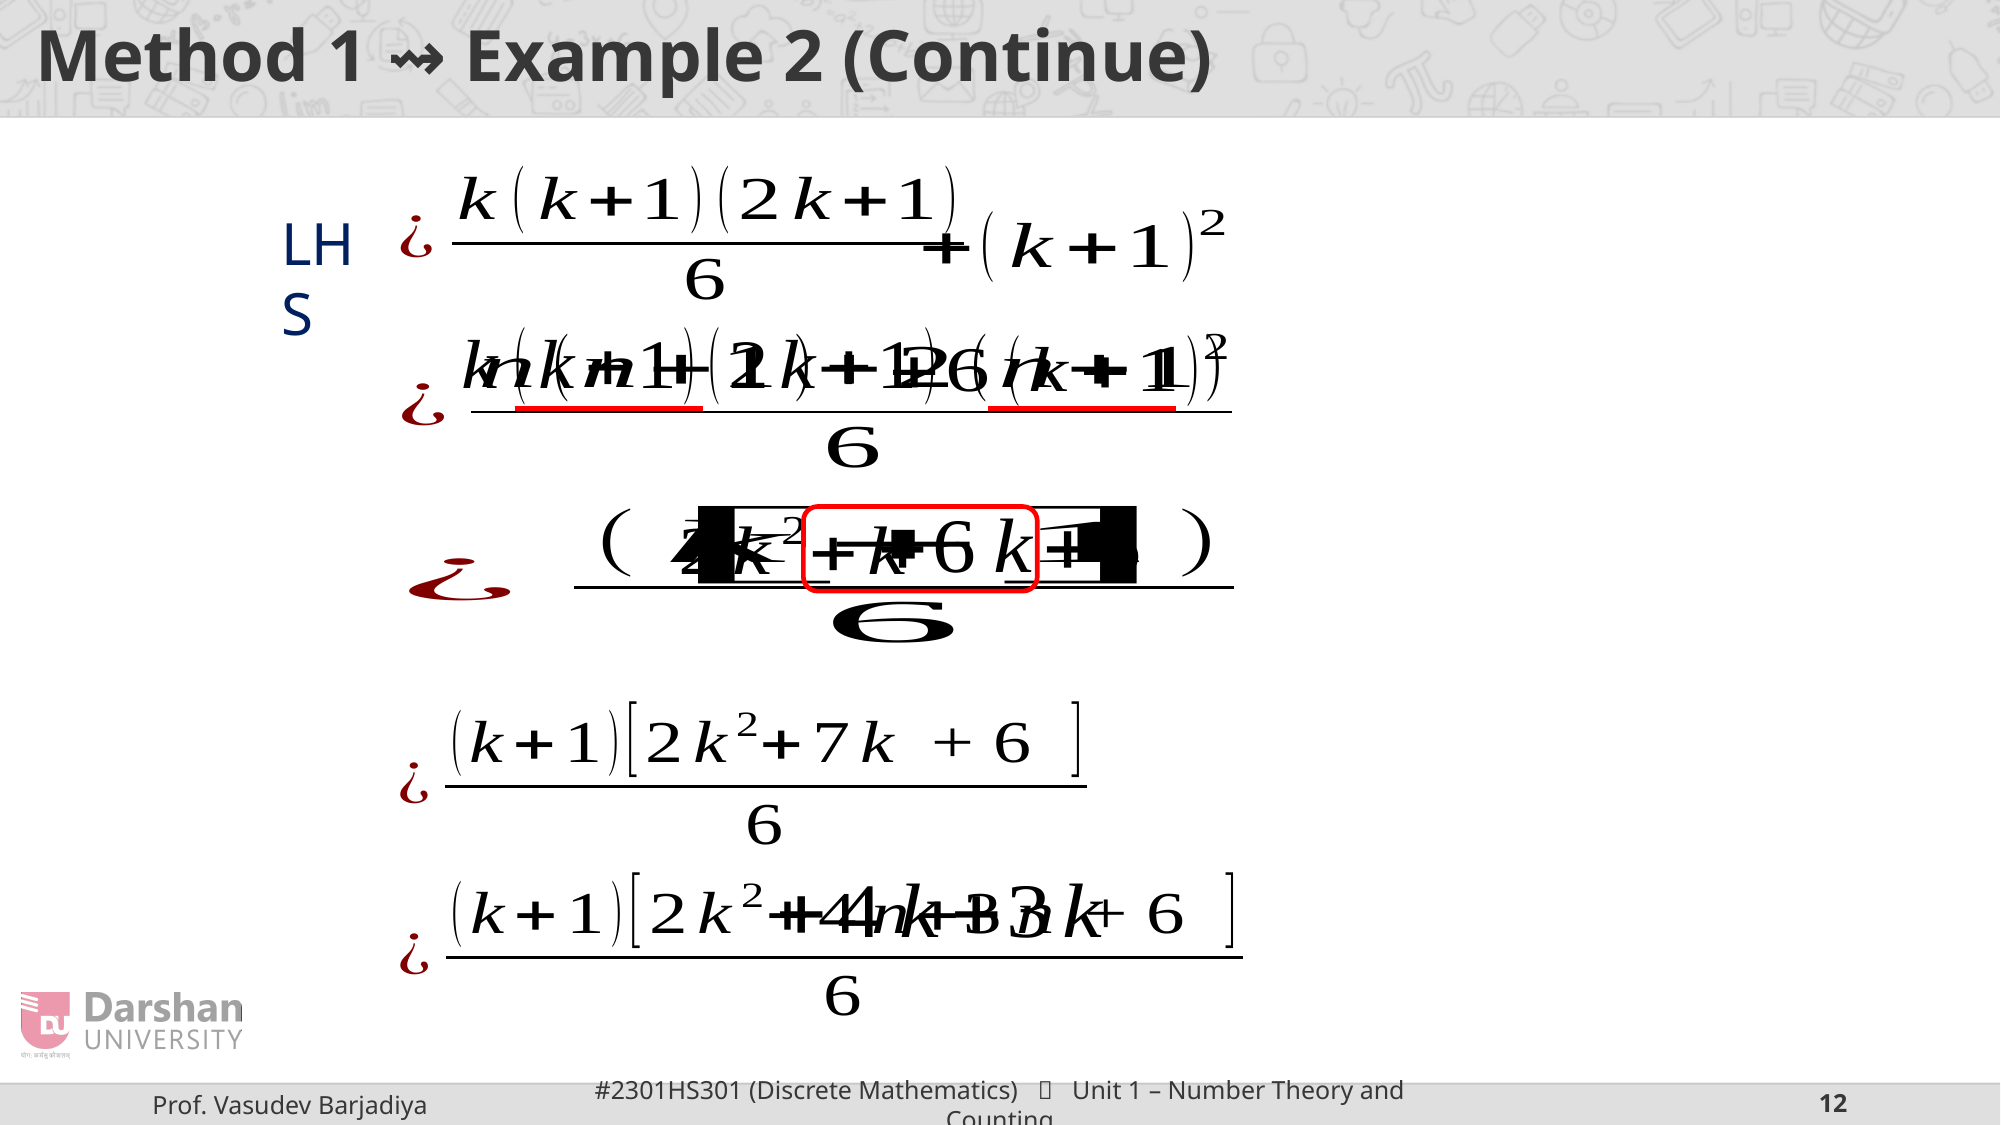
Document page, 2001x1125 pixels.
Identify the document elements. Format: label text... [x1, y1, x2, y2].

text_box [802, 505, 1038, 592]
text_box LHS [266, 200, 398, 355]
text_box 4 [21, 992, 242, 1059]
title Method 1 ⇝ Example 2 (Continue) [0, 0, 2000, 117]
